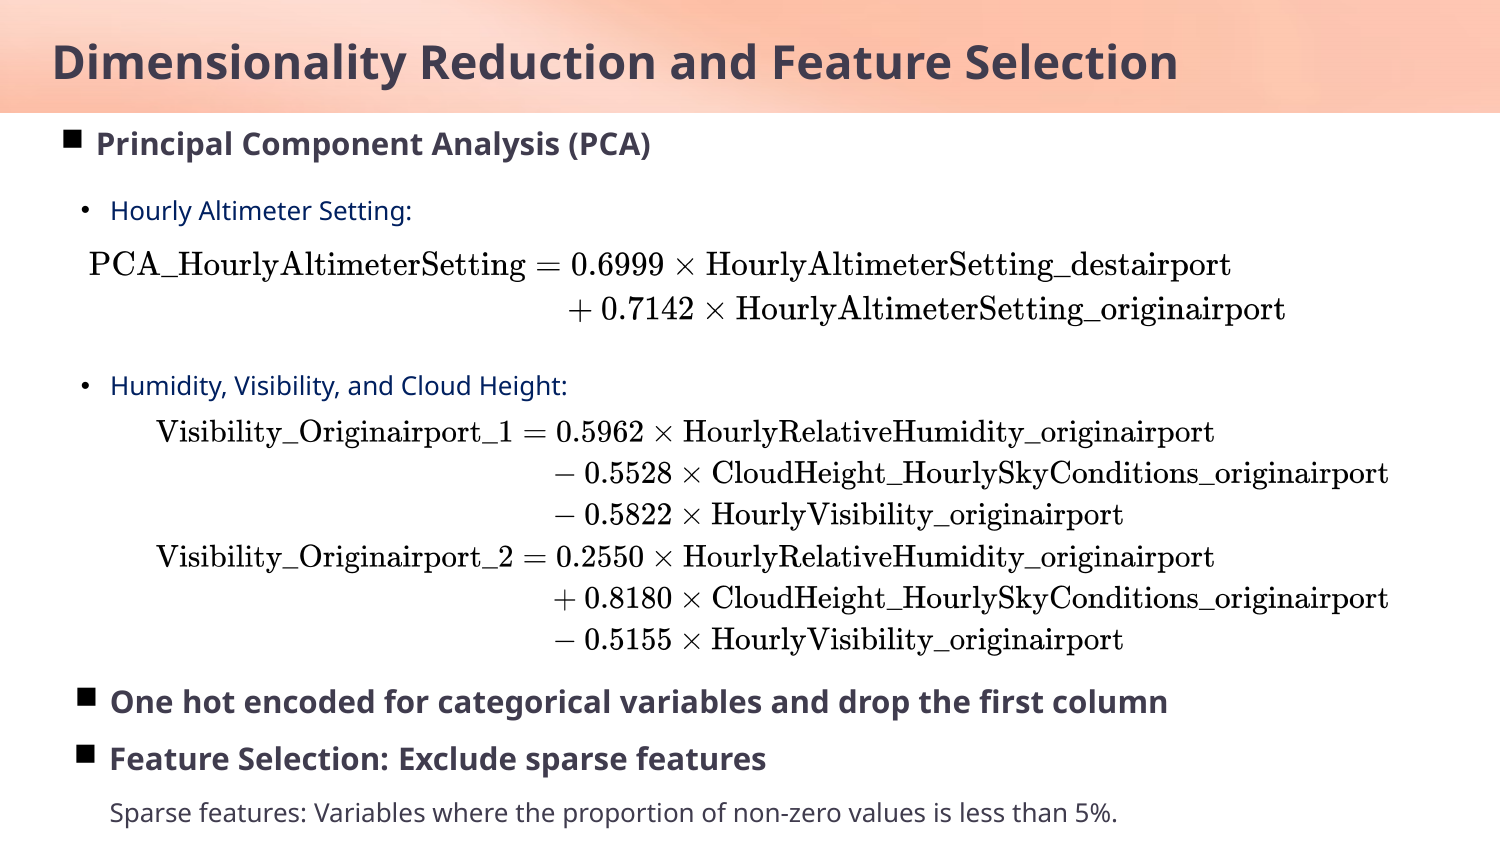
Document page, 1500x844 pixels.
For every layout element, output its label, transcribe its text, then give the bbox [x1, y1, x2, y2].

picture [140, 403, 1404, 672]
picture [0, 0, 1500, 113]
text_box Sparse features: Variables where the proportion of non-zero values is less than 5%. [109, 790, 1419, 844]
text_box Humidity, Visibility, and Cloud Height: [66, 346, 1404, 409]
text_box One hot encoded for categorical variables and drop the first column [74, 684, 366, 721]
text_box Dimensionality Reduction and Feature Selection [51, 120, 1500, 162]
text_box Feature Selection: Exclude sparse features [74, 740, 365, 777]
picture [73, 234, 1300, 342]
text_box Principal Component Analysis (PCA) [60, 125, 593, 163]
text_box Hourly Altimeter Setting: [66, 171, 1404, 233]
